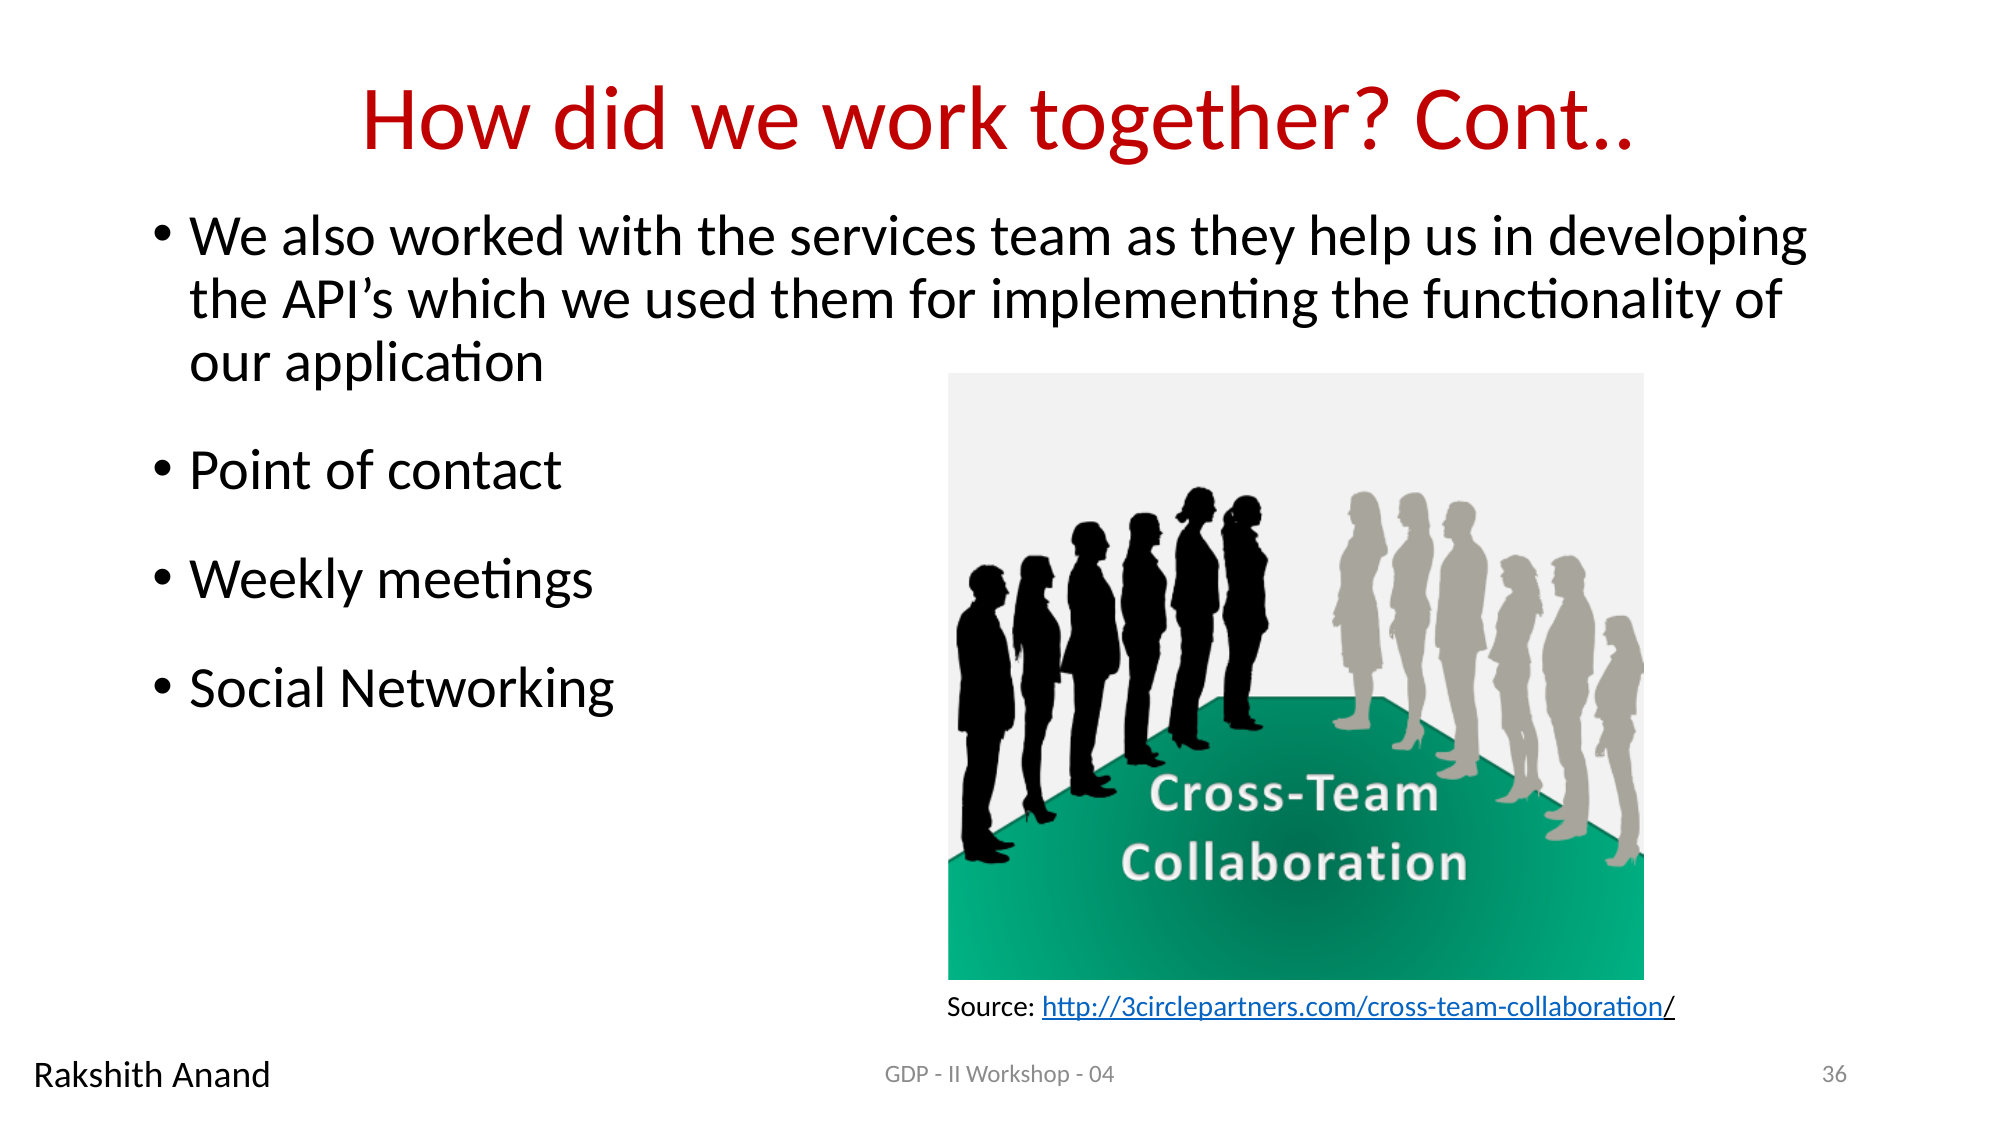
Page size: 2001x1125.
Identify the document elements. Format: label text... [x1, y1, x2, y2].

footer GDP - II Workshop - 04 [662, 1042, 1338, 1103]
text_box Source: http://3circlepartners.com/cross-team-collaboration/ [932, 979, 1697, 1030]
list We also worked with the services team as they help us in developing the API’s which we used them for implementing the functionality of our application Point of contact Weekly meetings Social Networking [137, 197, 1863, 912]
text_box Rakshith Anand [18, 1042, 414, 1103]
title How did we work together? Cont.. [137, 59, 1863, 180]
slide_number 36 [1412, 1042, 1863, 1103]
picture [947, 373, 1644, 980]
